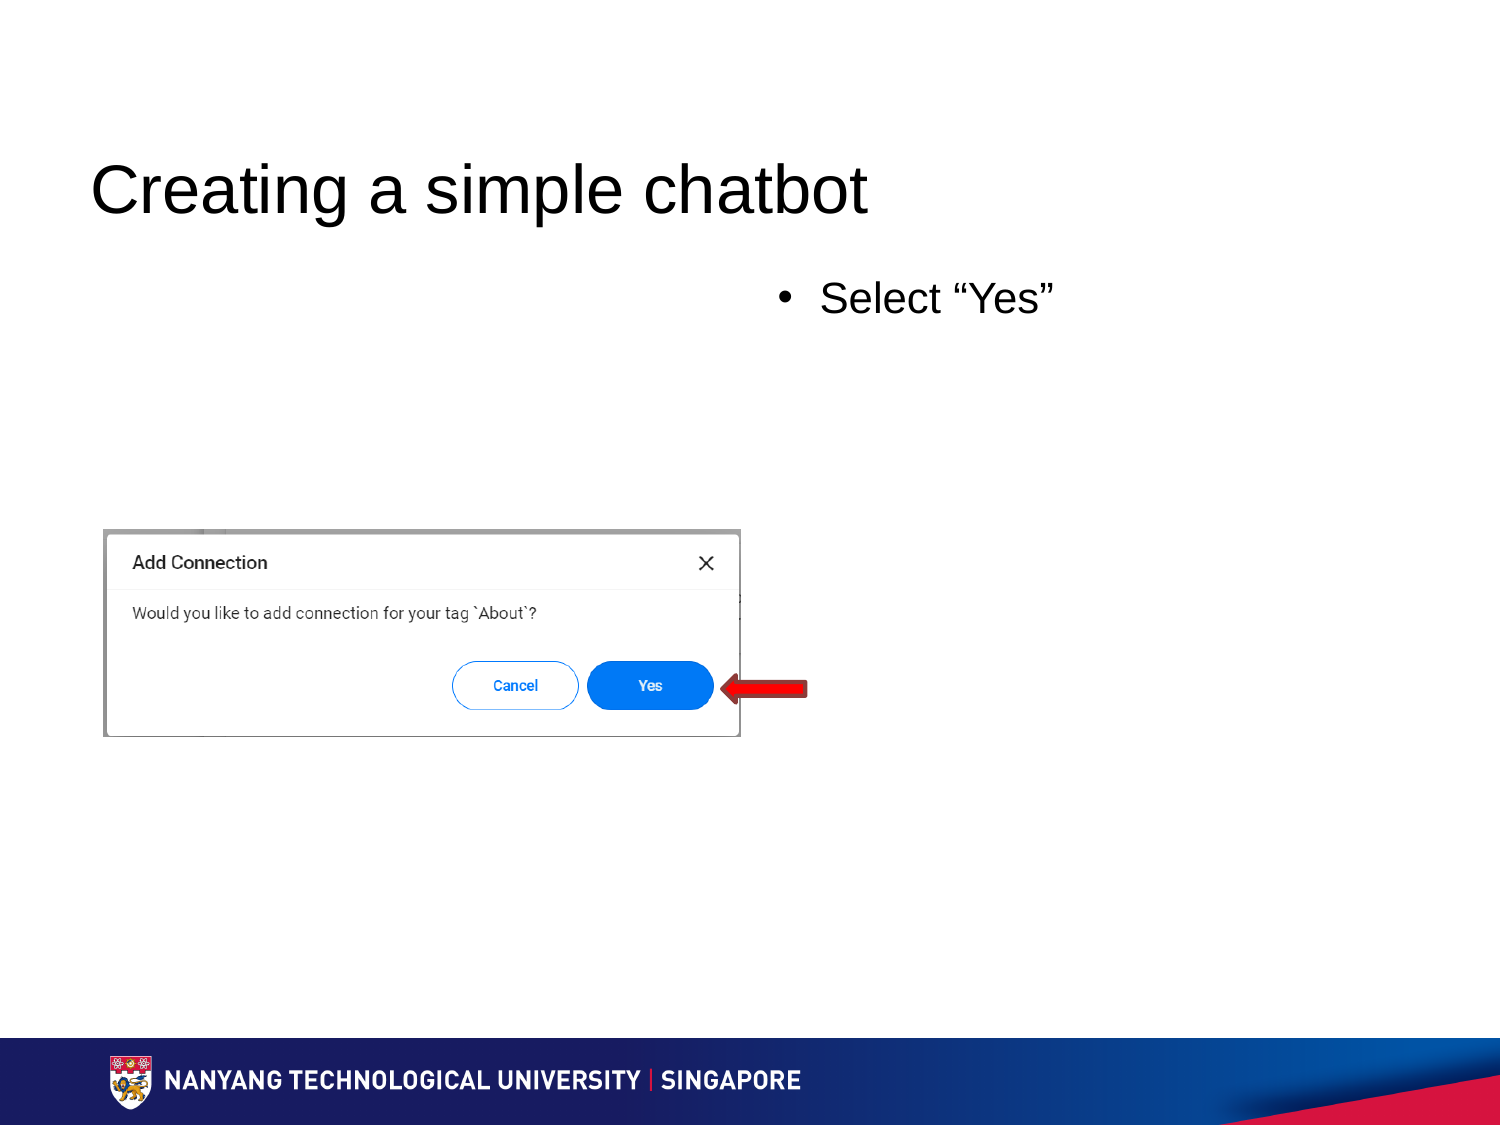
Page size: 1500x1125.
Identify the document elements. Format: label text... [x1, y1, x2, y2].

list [102, 528, 741, 737]
list Select “Yes” [762, 262, 1425, 1005]
title Creating a simple chatbot [75, 92, 1425, 280]
picture [0, 1038, 1500, 1125]
text_box [744, 679, 808, 698]
